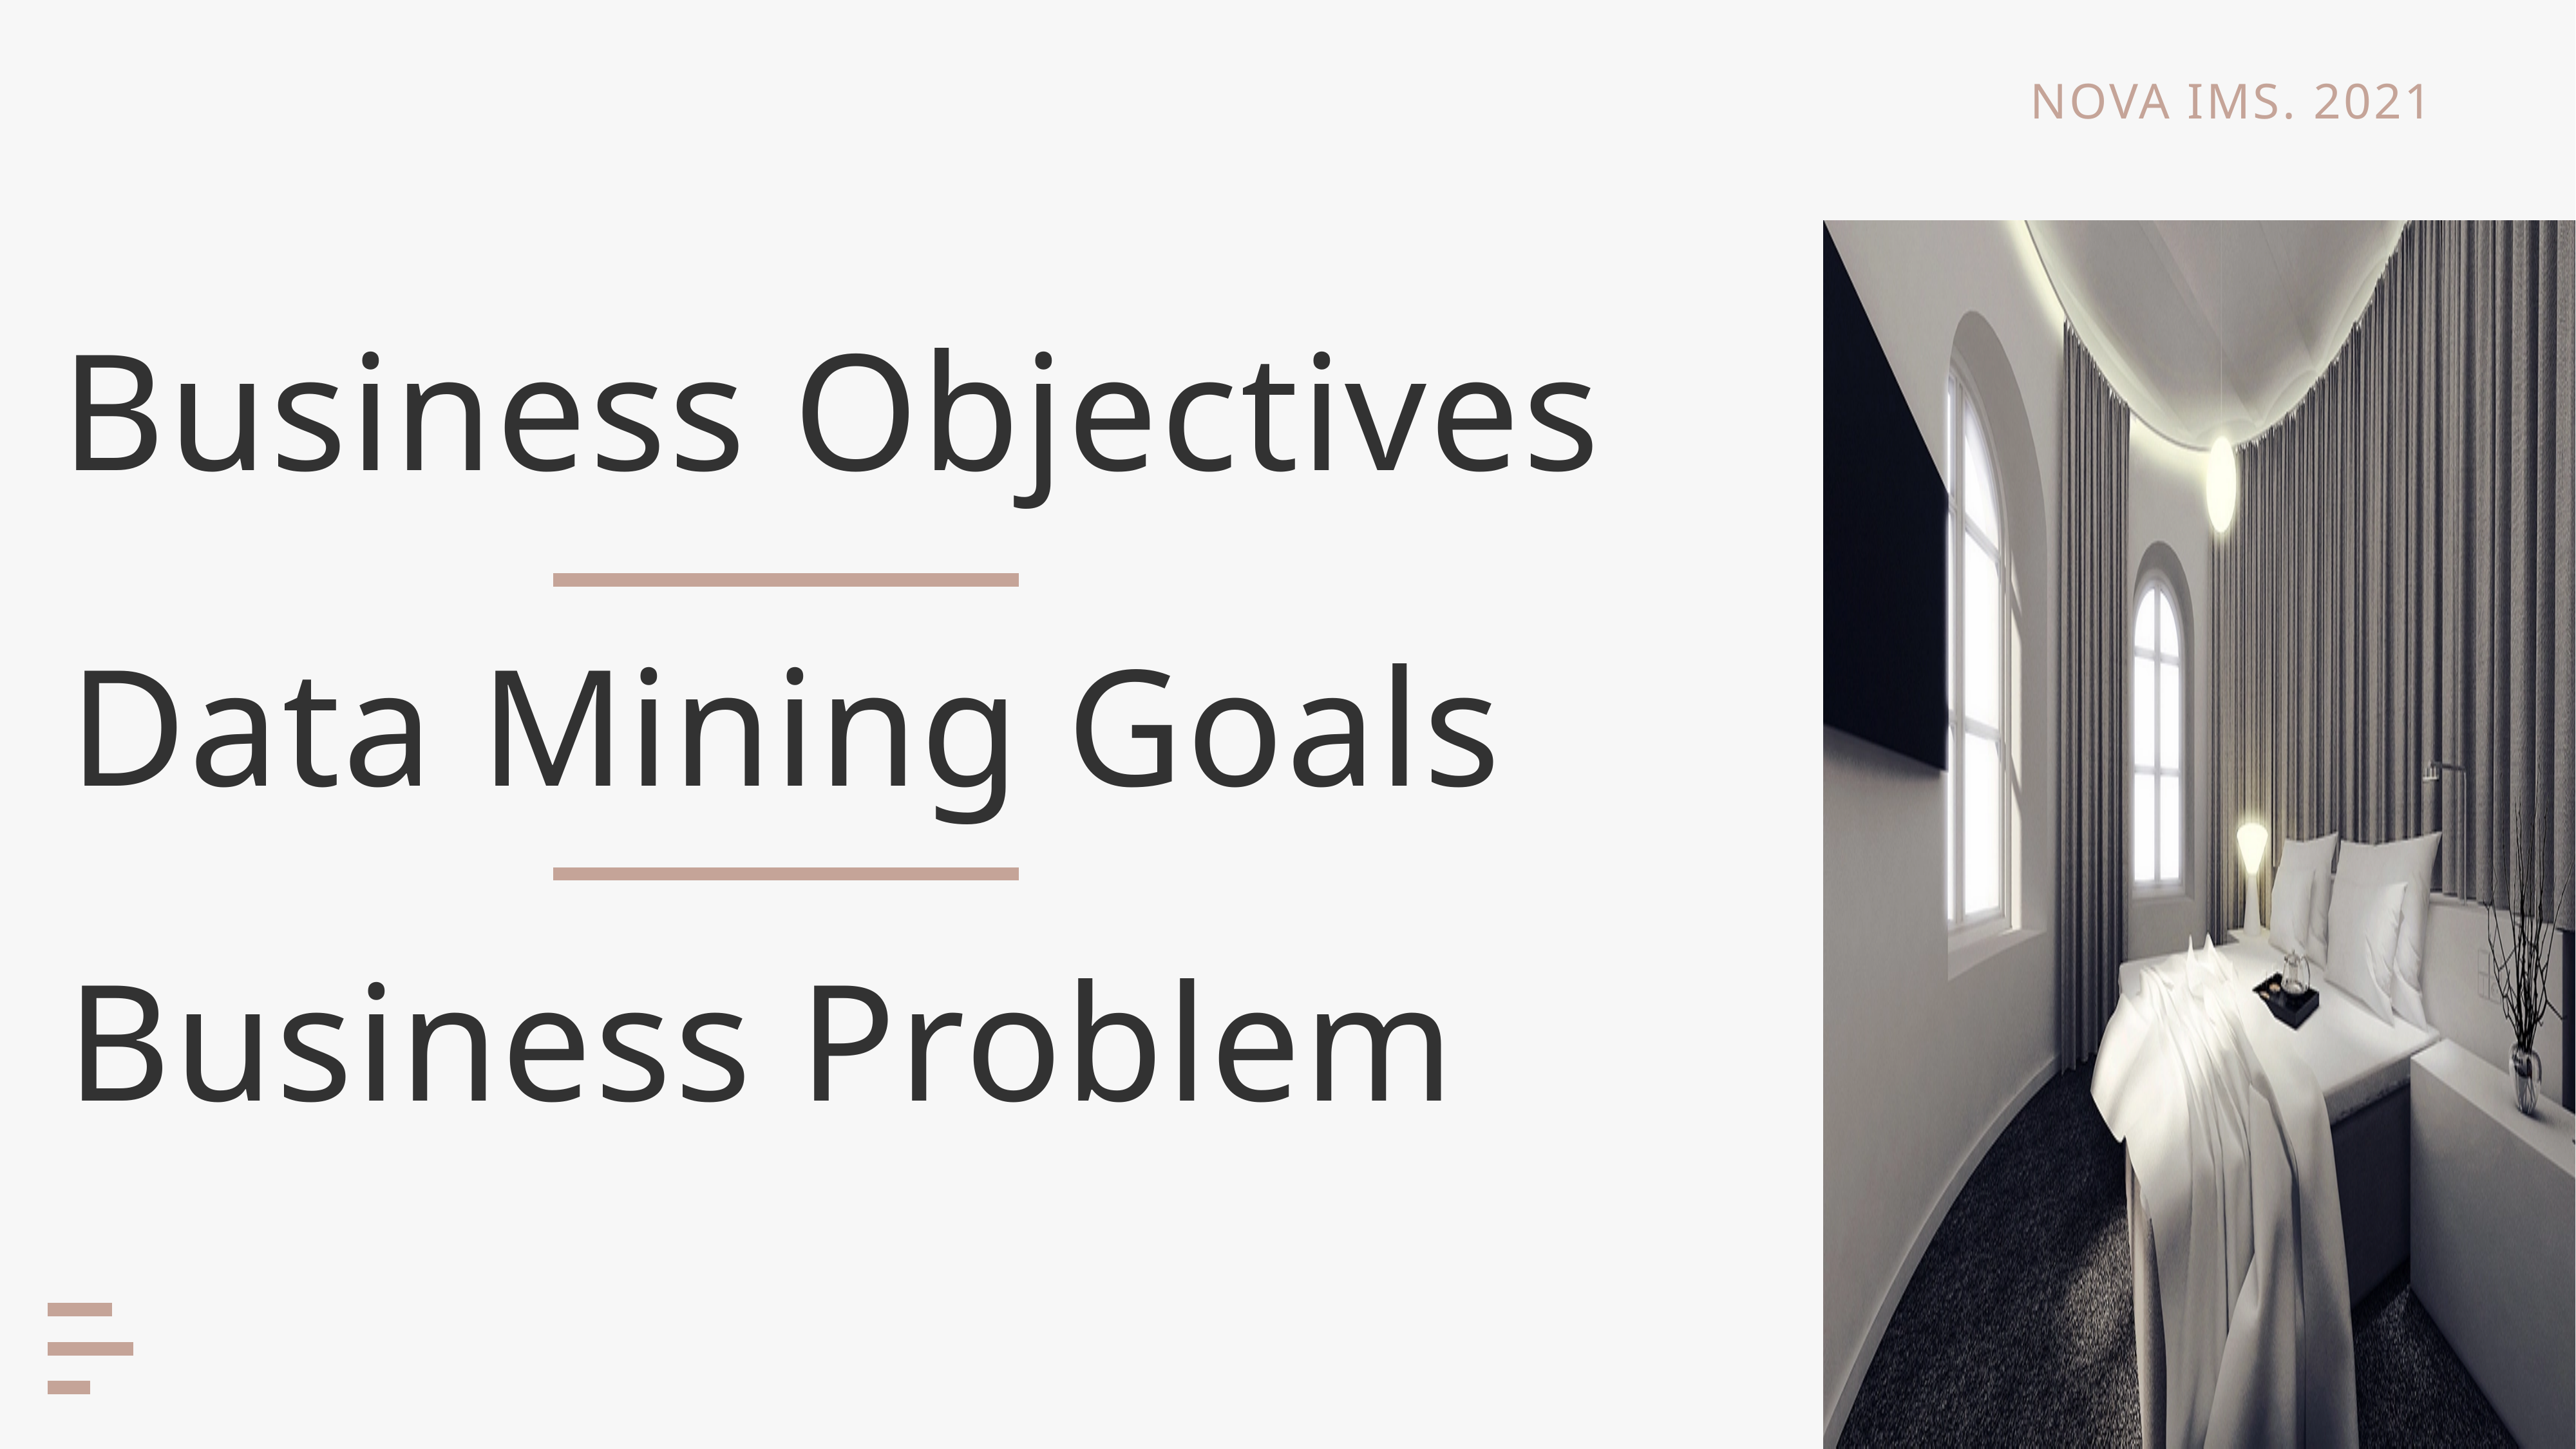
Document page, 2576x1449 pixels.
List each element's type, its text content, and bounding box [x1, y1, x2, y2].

text_box Data Mining Goals [59, 620, 1513, 823]
text_box Business Objectives [52, 305, 1613, 508]
text_box NOVA IMS. 2021 [2020, 65, 2442, 133]
text_box Business Problem [57, 935, 1466, 1138]
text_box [47, 1309, 133, 1388]
picture [1823, 220, 2576, 1449]
